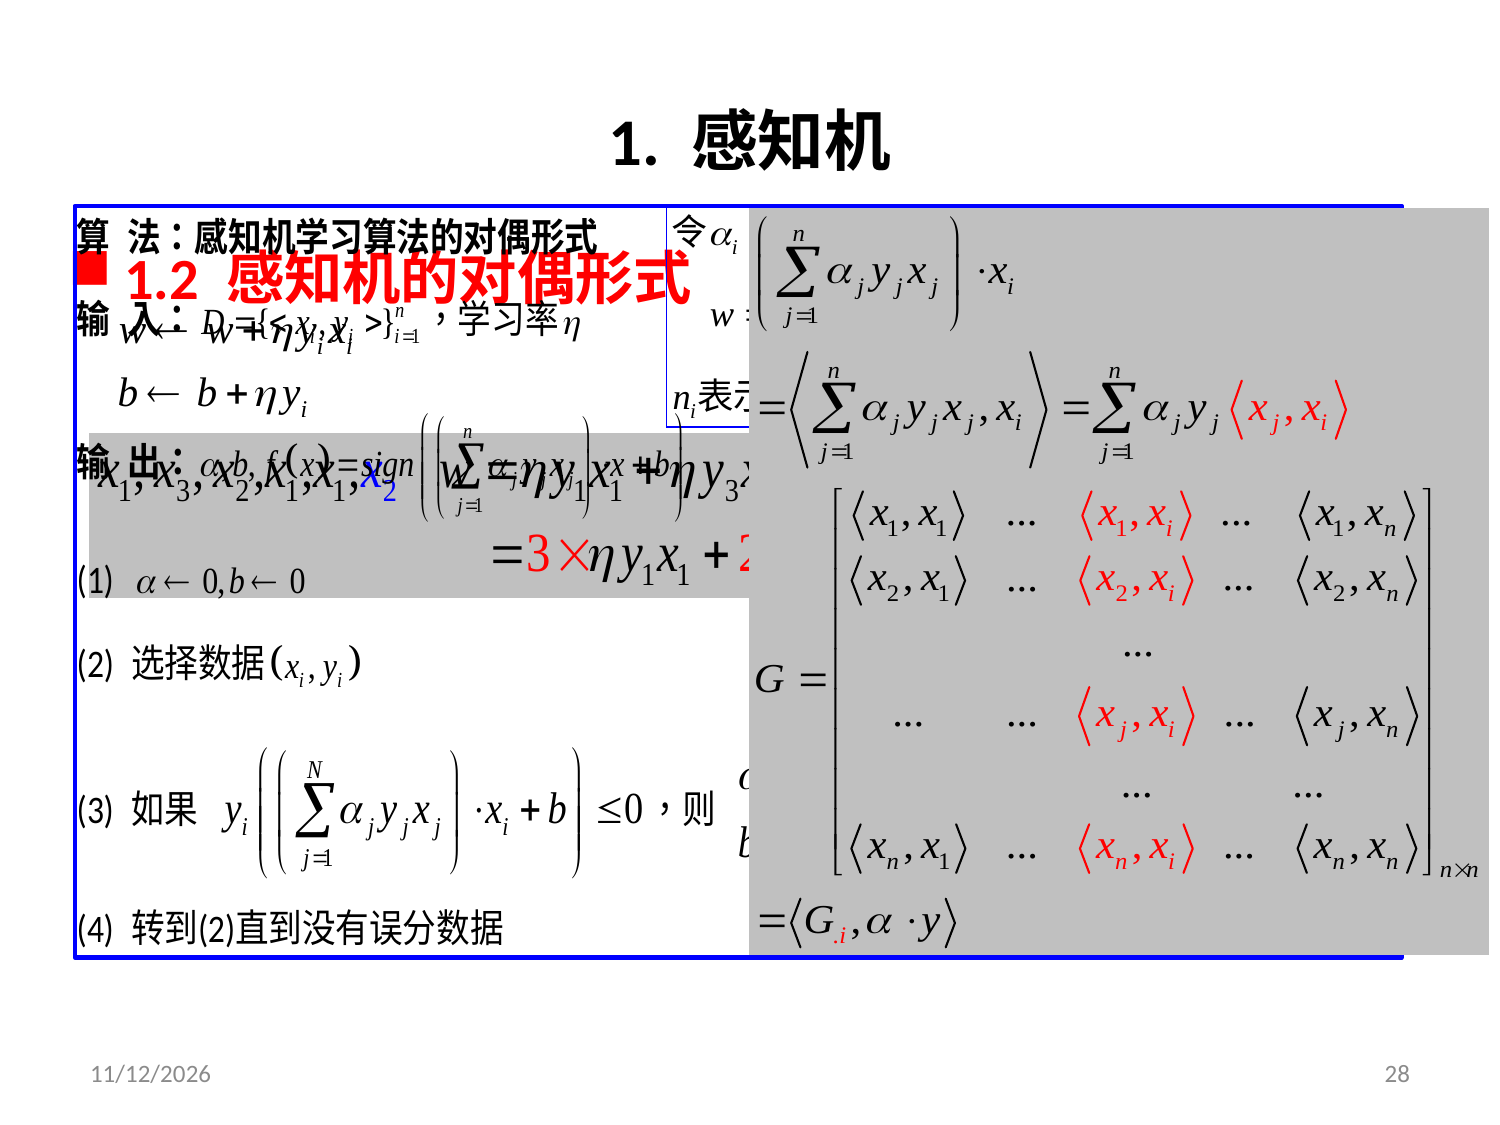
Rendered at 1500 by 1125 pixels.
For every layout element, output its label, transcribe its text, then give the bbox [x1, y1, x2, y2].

list 1.2 感知机的对偶形式 [53, 233, 1404, 976]
picture [76, 207, 748, 956]
slide_number 28 [1074, 1042, 1425, 1103]
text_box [748, 207, 1490, 956]
title 1. 感知机 [75, 45, 1425, 206]
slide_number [75, 1042, 425, 1103]
